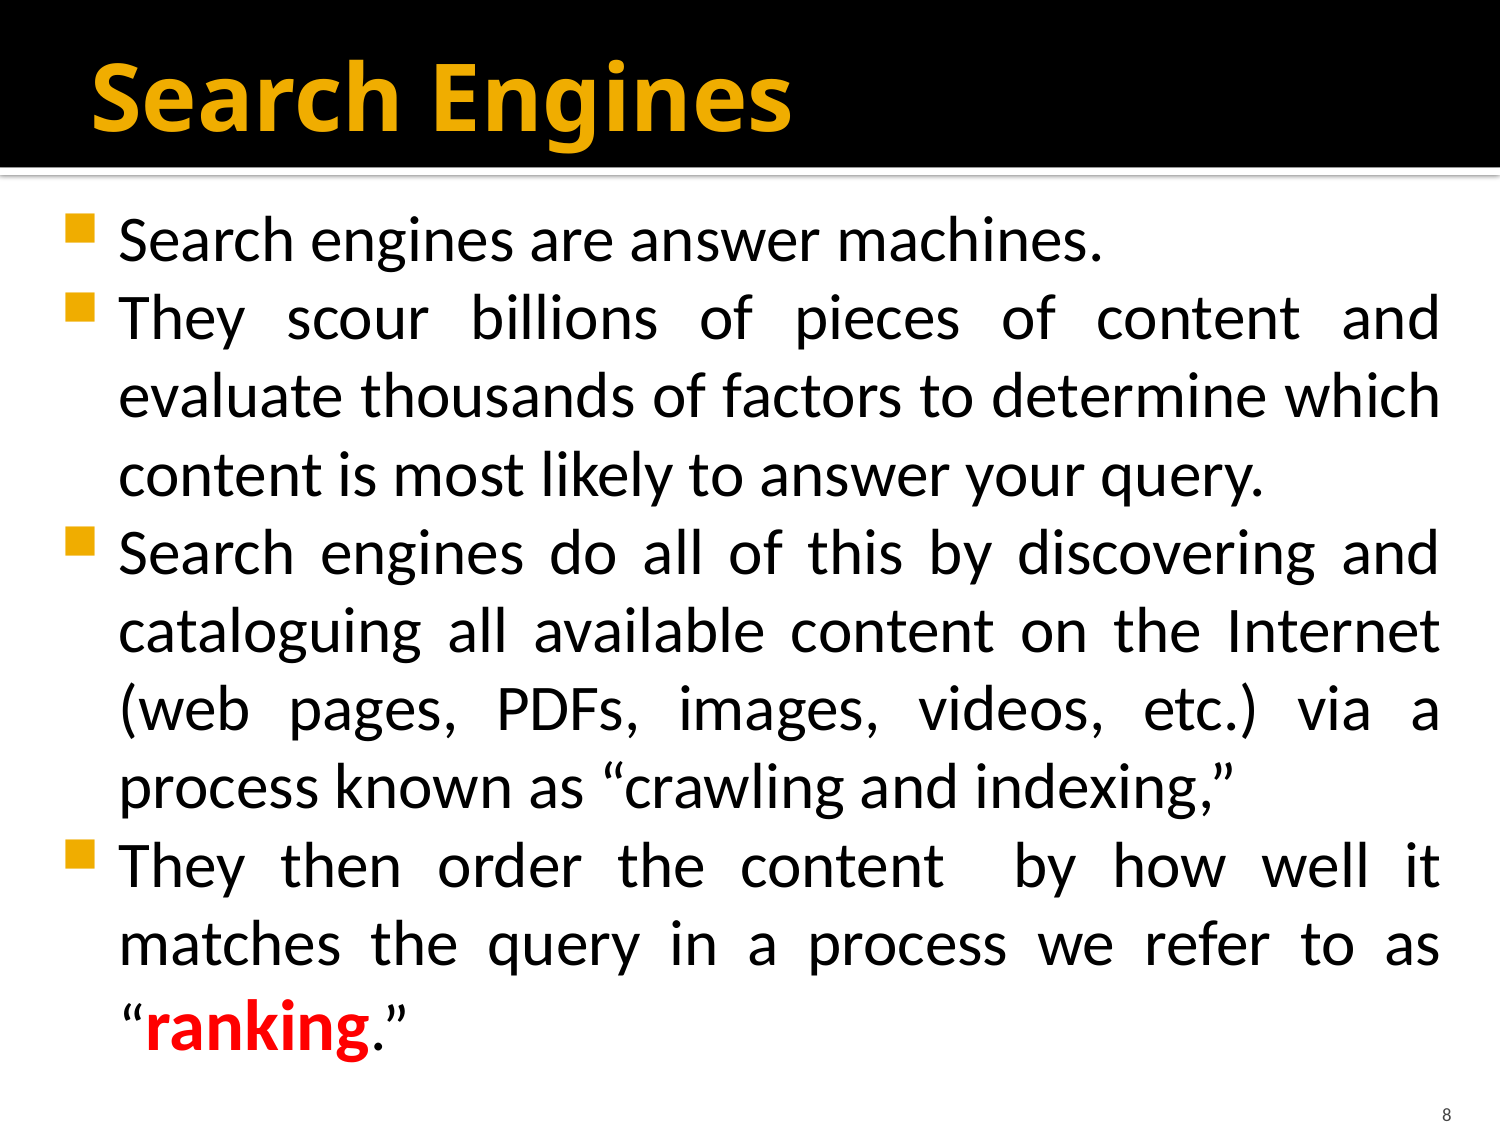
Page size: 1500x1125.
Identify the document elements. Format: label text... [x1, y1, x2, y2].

list Search engines are answer machines. They scour billions of pieces of content and evaluate thousands of factors to determine which content is most likely to answer your query. Search engines do all of this by discovering and cataloguing all available content on the Internet (web pages, PDFs, images, videos, etc.) via a process known as “crawling and indexing,” They then order the content by how well it matches the query in a process we refer to as “ranking.” [41, 181, 1459, 1107]
title Search Engines [75, 12, 1425, 175]
slide_number 8 [1345, 1080, 1467, 1125]
